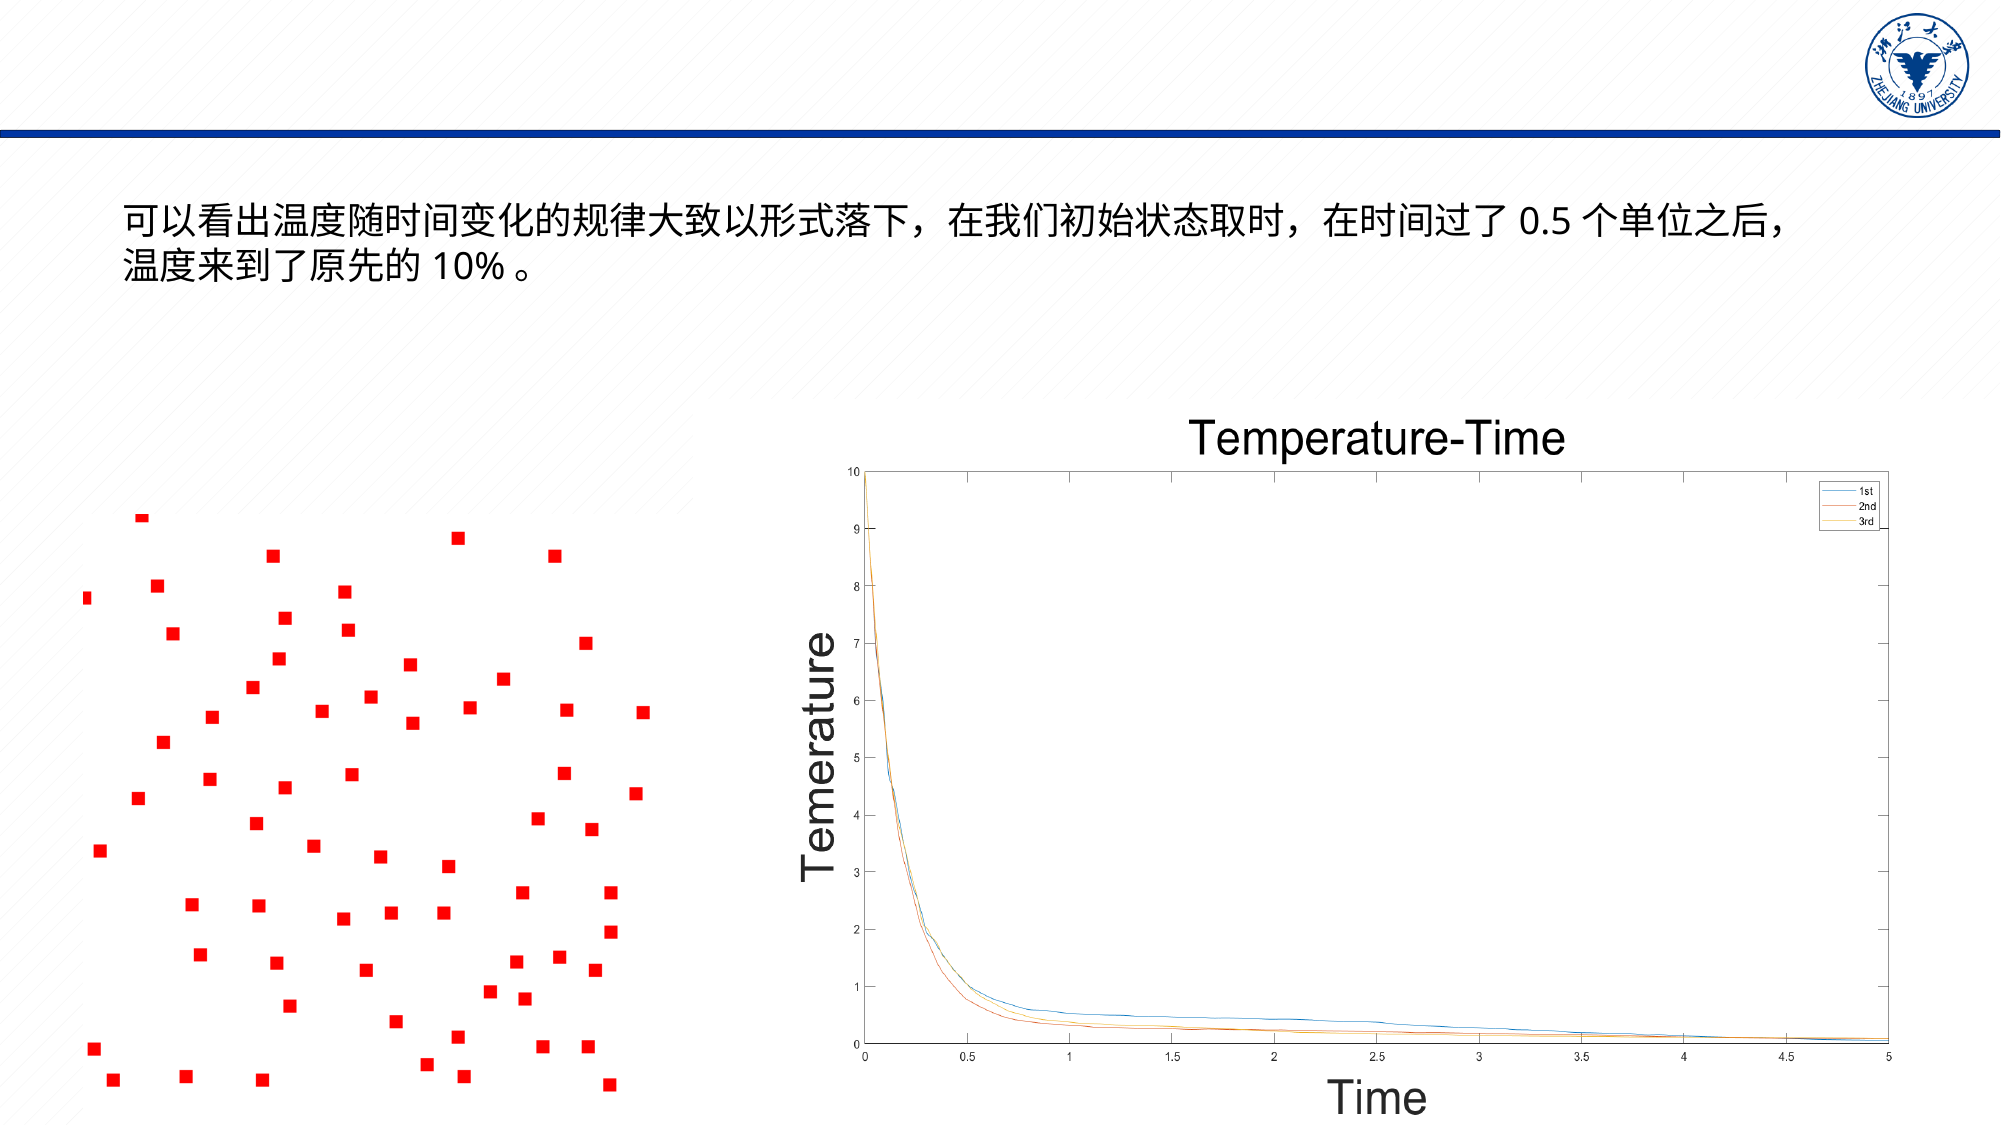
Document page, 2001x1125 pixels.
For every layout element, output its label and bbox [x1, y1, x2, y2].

picture [82, 399, 2000, 1125]
picture [1865, 13, 1975, 118]
